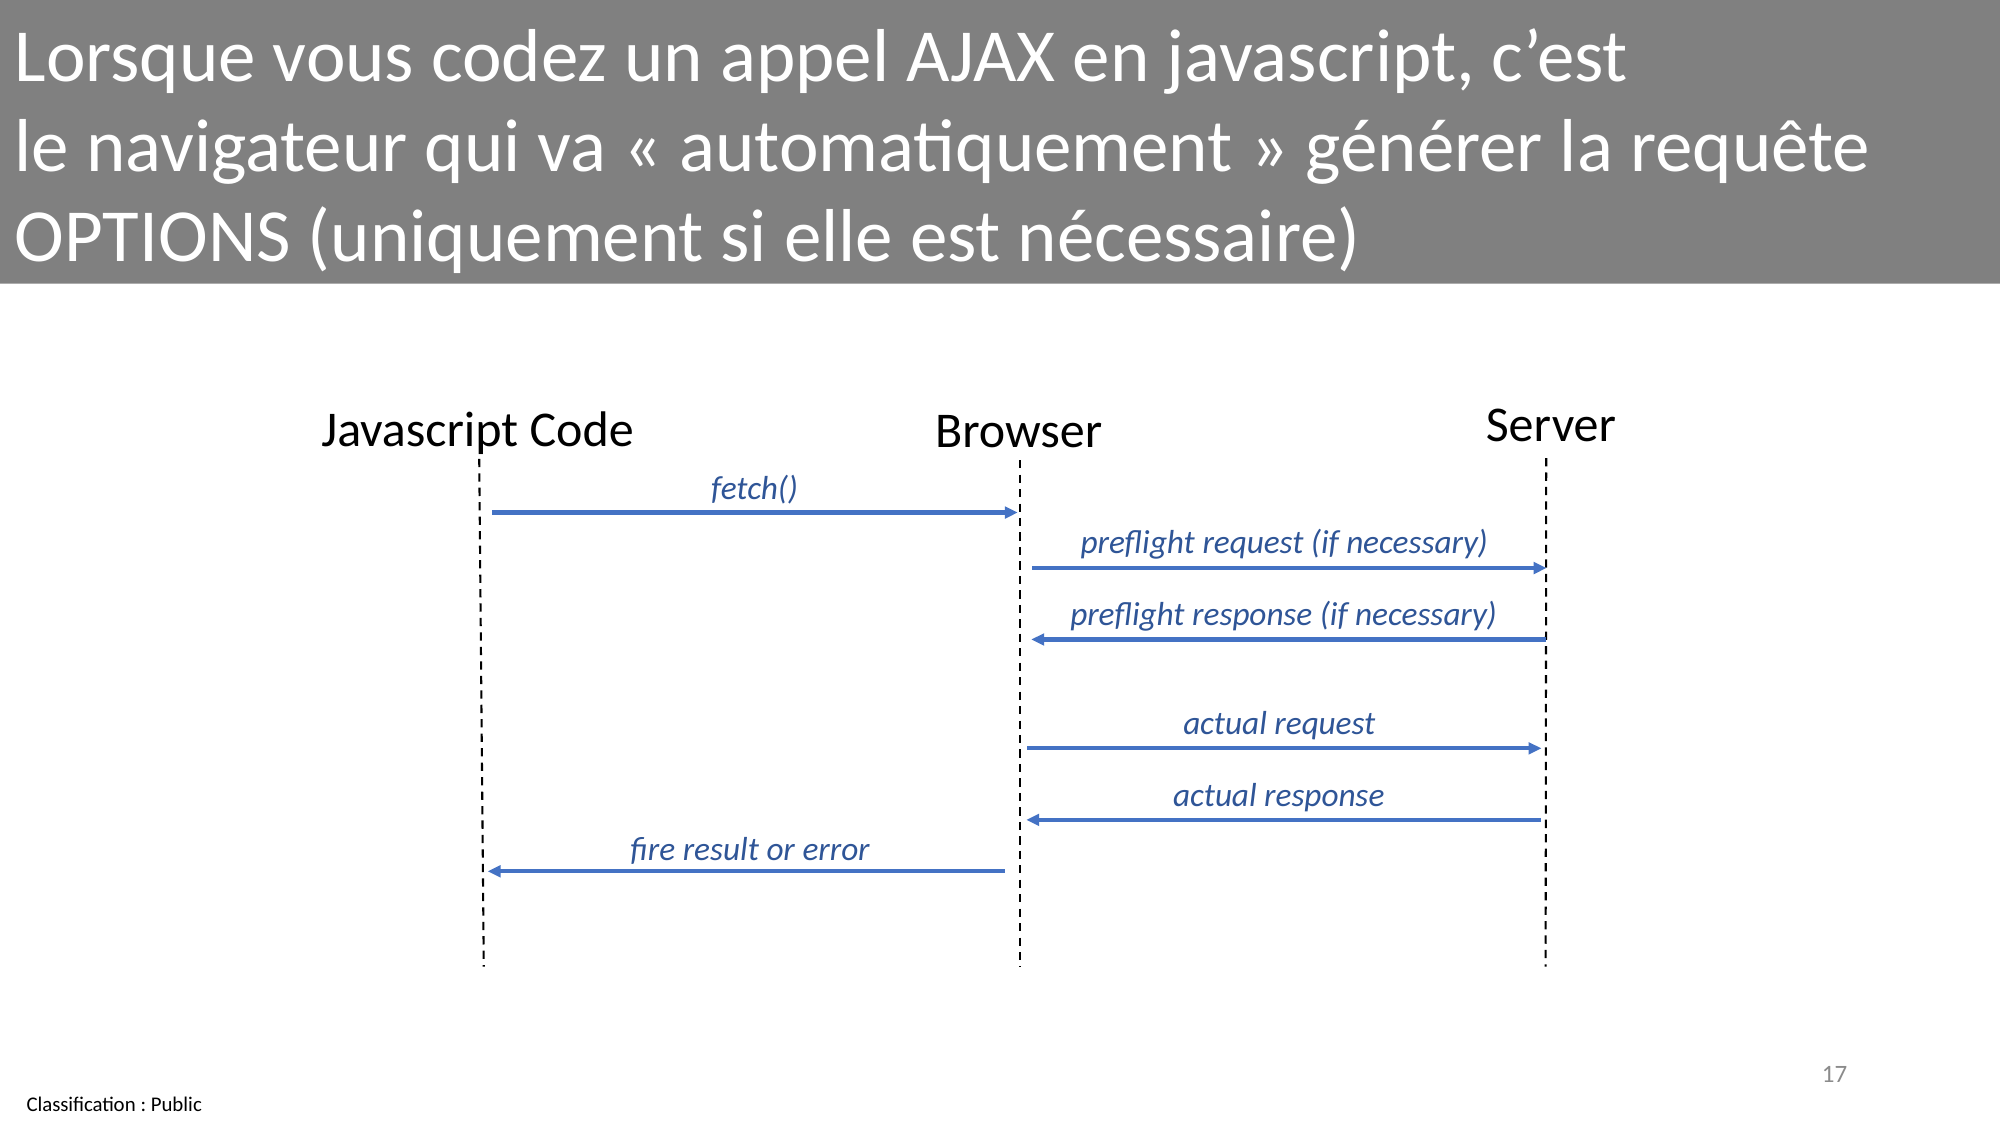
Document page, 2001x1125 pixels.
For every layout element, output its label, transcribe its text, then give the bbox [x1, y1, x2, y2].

text_box preflight request (if necessary) [1020, 513, 1545, 568]
text_box actual request [1020, 693, 1545, 749]
text_box Lorsque vous codez un appel AJAX en javascript, c’est le navigateur qui va « automatiquement » générer la requête OPTIONS (uniquement si elle est nécessaire) [0, 0, 2000, 284]
text_box fetch() [487, 458, 1022, 514]
text_box actual response [1020, 765, 1545, 821]
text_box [479, 458, 484, 967]
slide_number 17 [1412, 1042, 1863, 1103]
text_box actual request [1012, 693, 1019, 749]
text_box preflight response (if necessary) [1020, 585, 1545, 640]
text_box Server [1471, 384, 1632, 460]
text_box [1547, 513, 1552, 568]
text_box Browser [920, 390, 1118, 465]
text_box actual response [1012, 765, 1019, 821]
text_box Javascript Code [306, 389, 649, 464]
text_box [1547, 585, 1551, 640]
text_box fire result or error [484, 820, 1017, 875]
